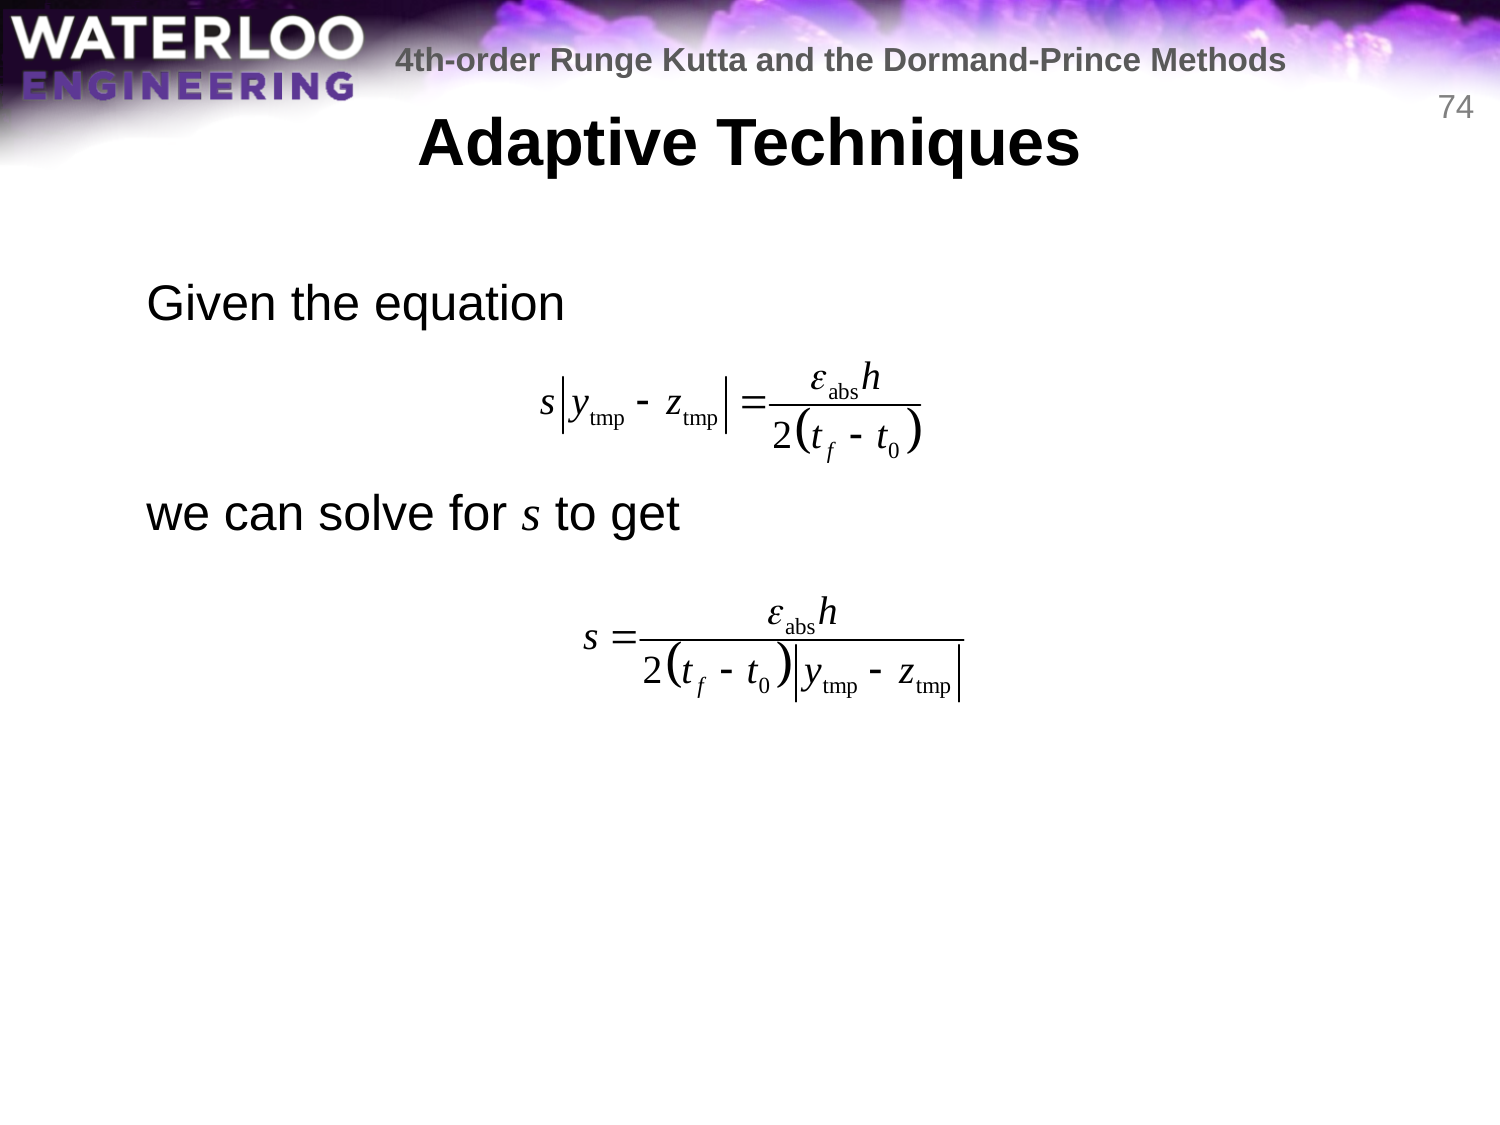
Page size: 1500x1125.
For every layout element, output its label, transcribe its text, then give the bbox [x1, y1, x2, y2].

footer 4th-order Runge Kutta and the Dormand-Prince Methods [324, 31, 1303, 74]
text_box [532, 351, 930, 475]
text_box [576, 586, 974, 710]
picture [0, 0, 1500, 1125]
title Adaptive Techniques [74, 44, 1426, 233]
list Given the equation we can solve for s to get [74, 262, 1426, 1020]
slide_number 74 [1360, 73, 1490, 134]
